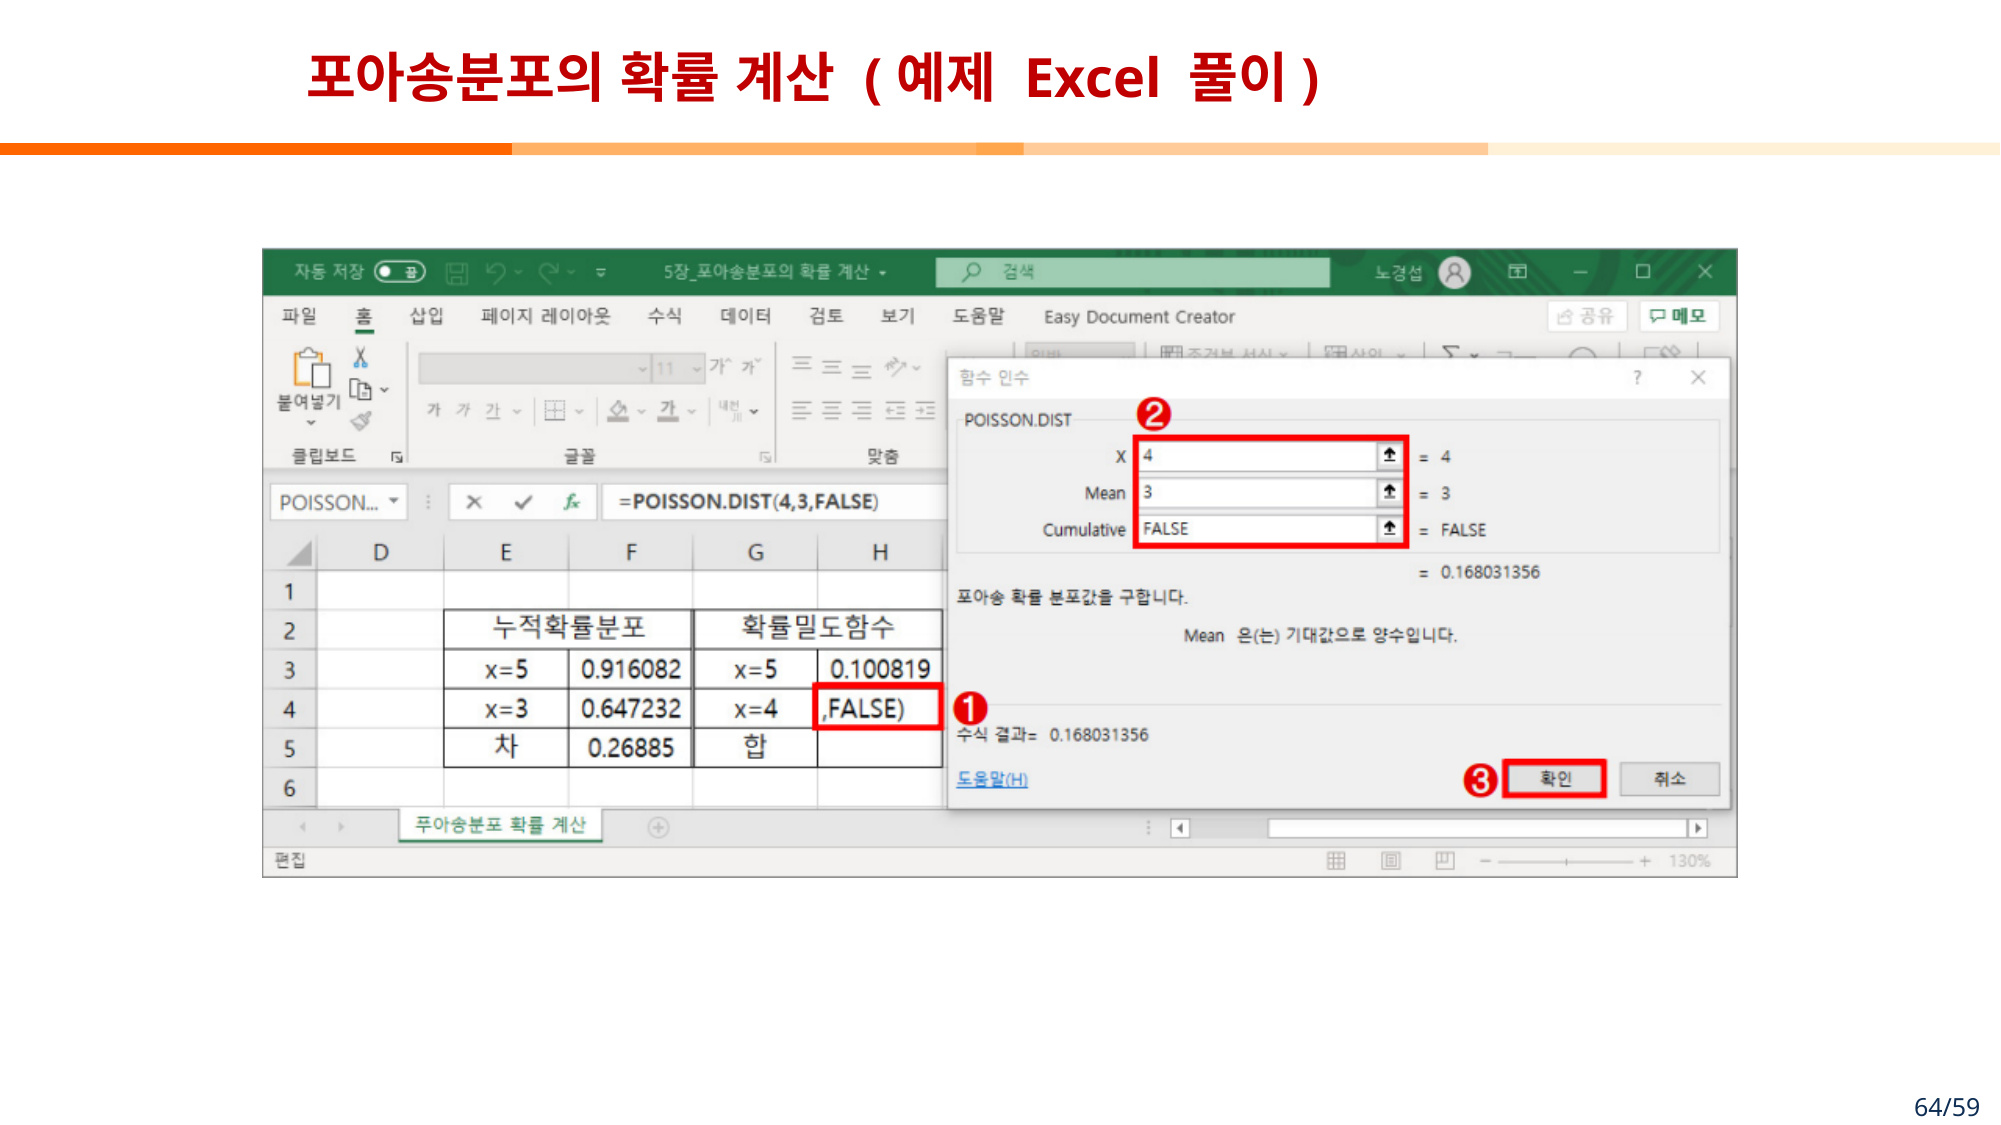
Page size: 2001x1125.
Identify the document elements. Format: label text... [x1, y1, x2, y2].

picture [262, 247, 1738, 878]
title 포아송분포의 확률 계산 (예제 Excel 풀이) [291, 31, 1532, 122]
